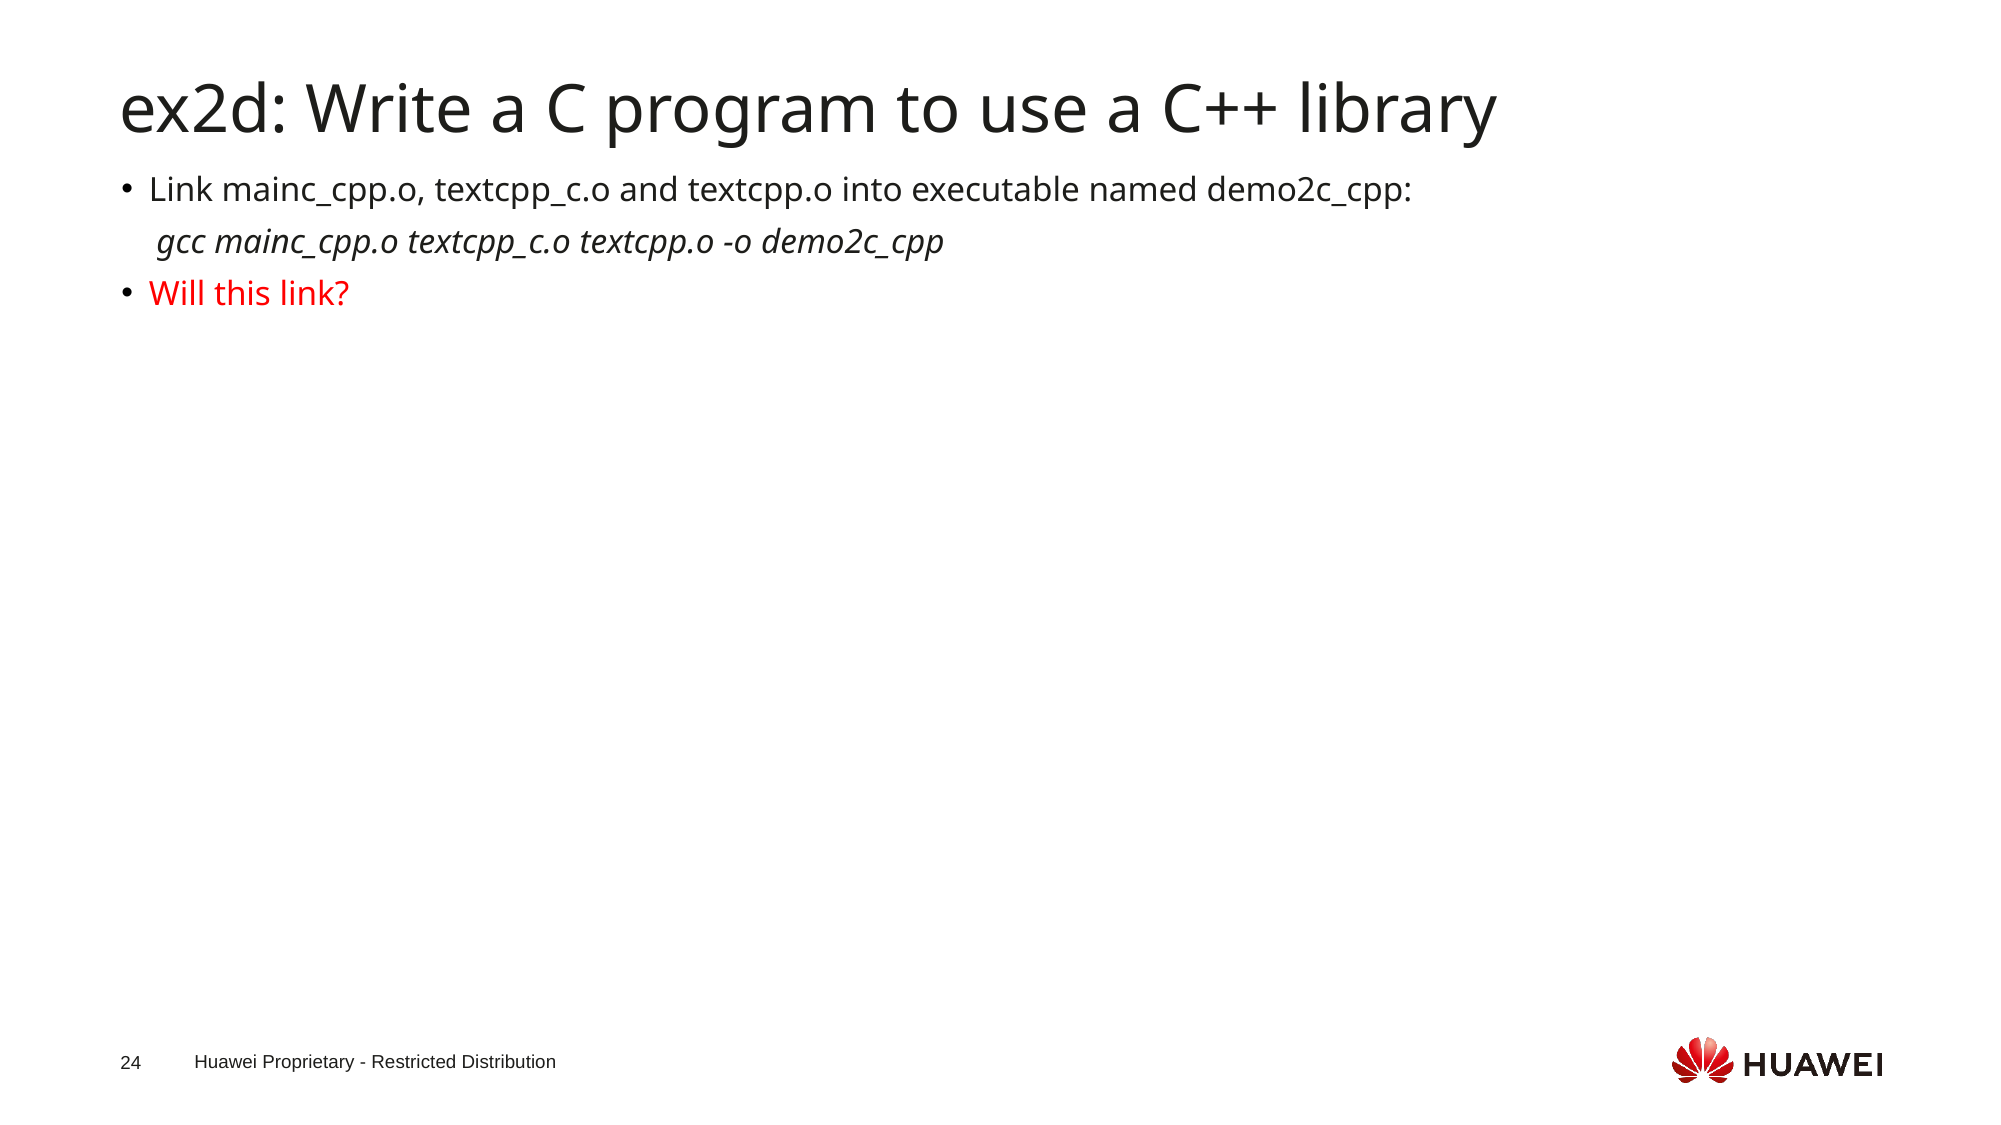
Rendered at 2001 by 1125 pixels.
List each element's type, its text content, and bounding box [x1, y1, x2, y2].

subtitle ex2d: Write a C program to use a C++ library [119, 74, 1882, 168]
picture [1672, 1037, 1882, 1083]
list Link mainc_cpp.o, textcpp_c.o and textcpp.o into executable named demo2c_cpp: gcc mainc_cpp.o textcpp_c.o textcpp.o -o demo2c_cpp Will this link? [119, 167, 1777, 1015]
